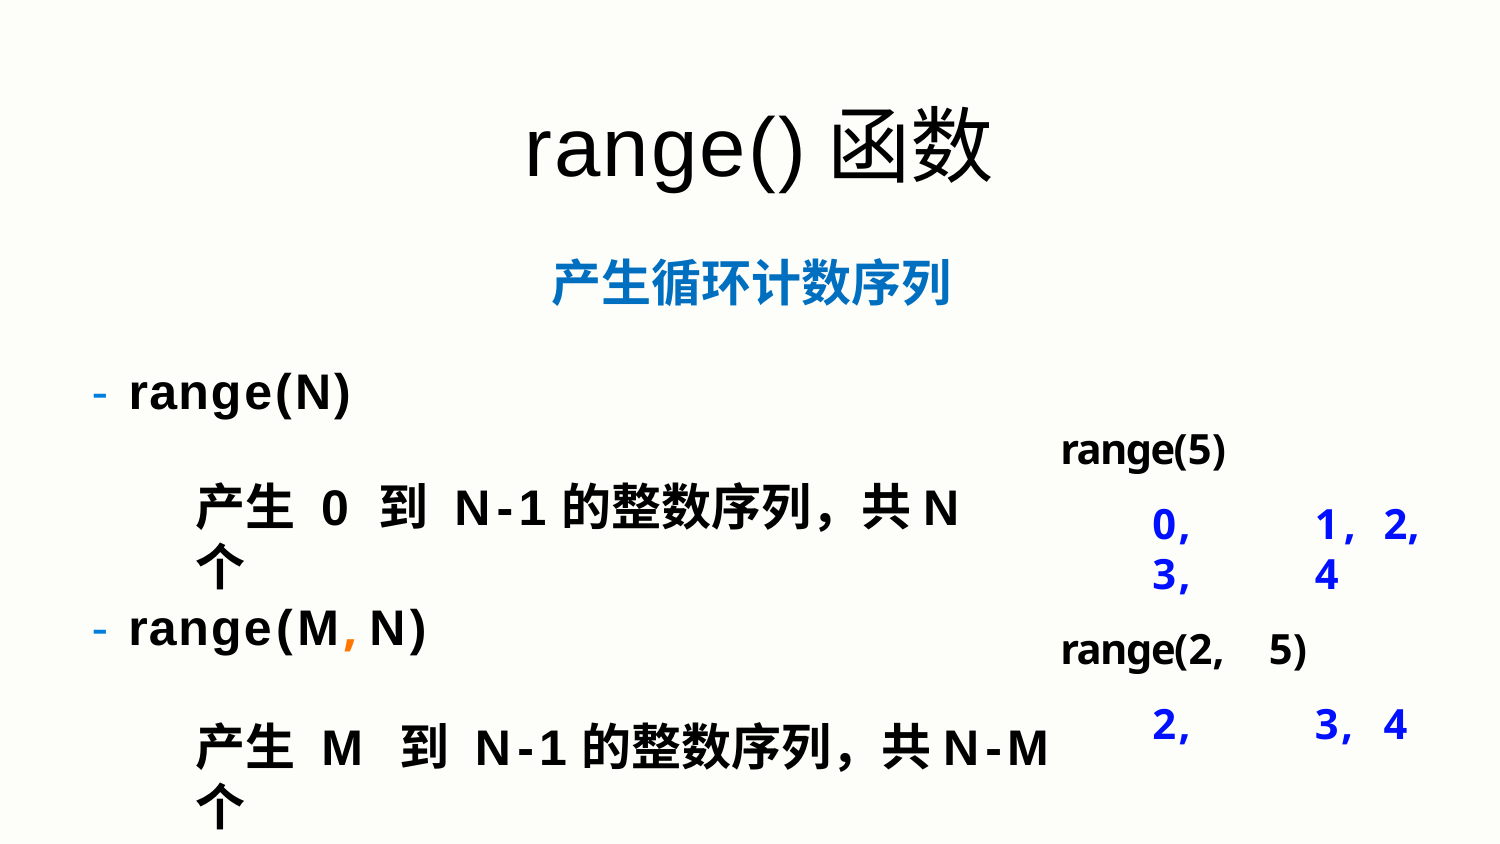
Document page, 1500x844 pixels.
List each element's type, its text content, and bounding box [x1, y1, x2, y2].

text_box [1045, 398, 1471, 702]
text_box 产生 0 到 N-1的整数序列，共N个 [193, 475, 961, 596]
title range()函数 [165, 93, 1335, 235]
text_box 产生 M 到 N-1的整数序列，共N-M个 [193, 715, 1055, 836]
text_box - range(M,N) [89, 595, 436, 656]
text_box range(5) 0, 1, 2, 3, 4 range(2, 5) 2, 3, 4 [1058, 422, 1453, 748]
text_box 产生循环计数序列 - range(N) [89, 250, 954, 420]
